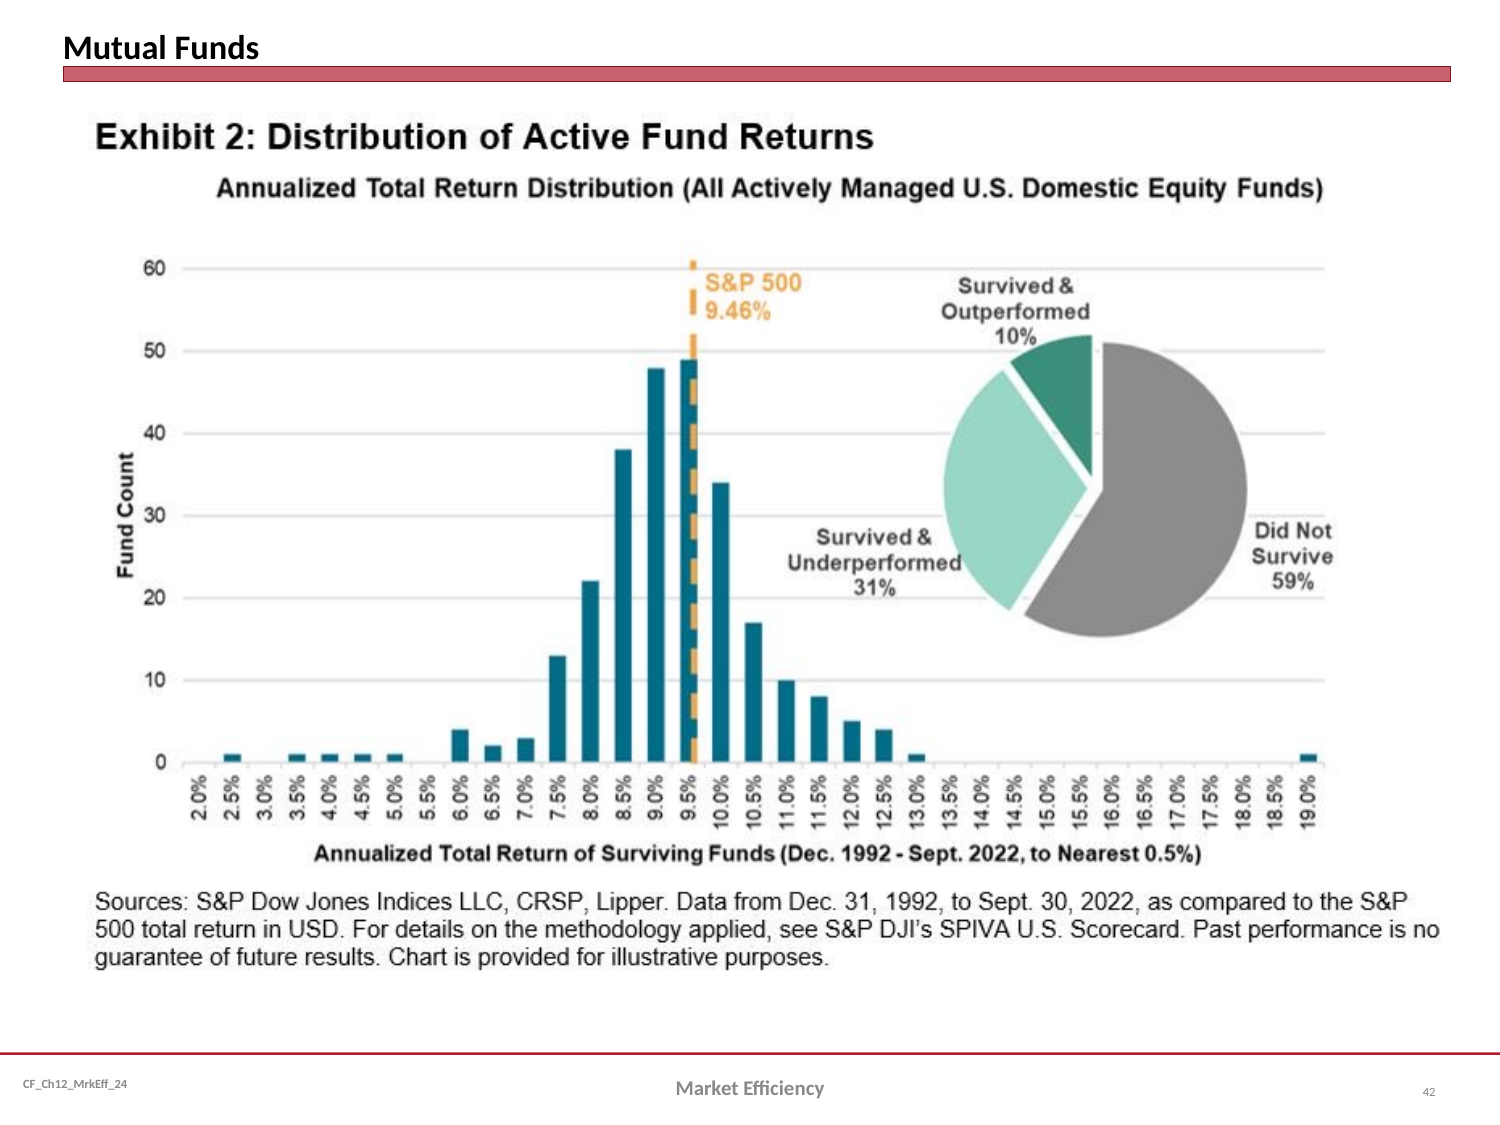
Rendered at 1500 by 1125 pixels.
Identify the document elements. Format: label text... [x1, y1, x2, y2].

footer Market Efficiency [512, 1056, 988, 1117]
picture [87, 112, 1451, 986]
list [63, 87, 1451, 1041]
slide_number 42 [1375, 1061, 1451, 1122]
title Mutual Funds [62, 6, 1451, 67]
